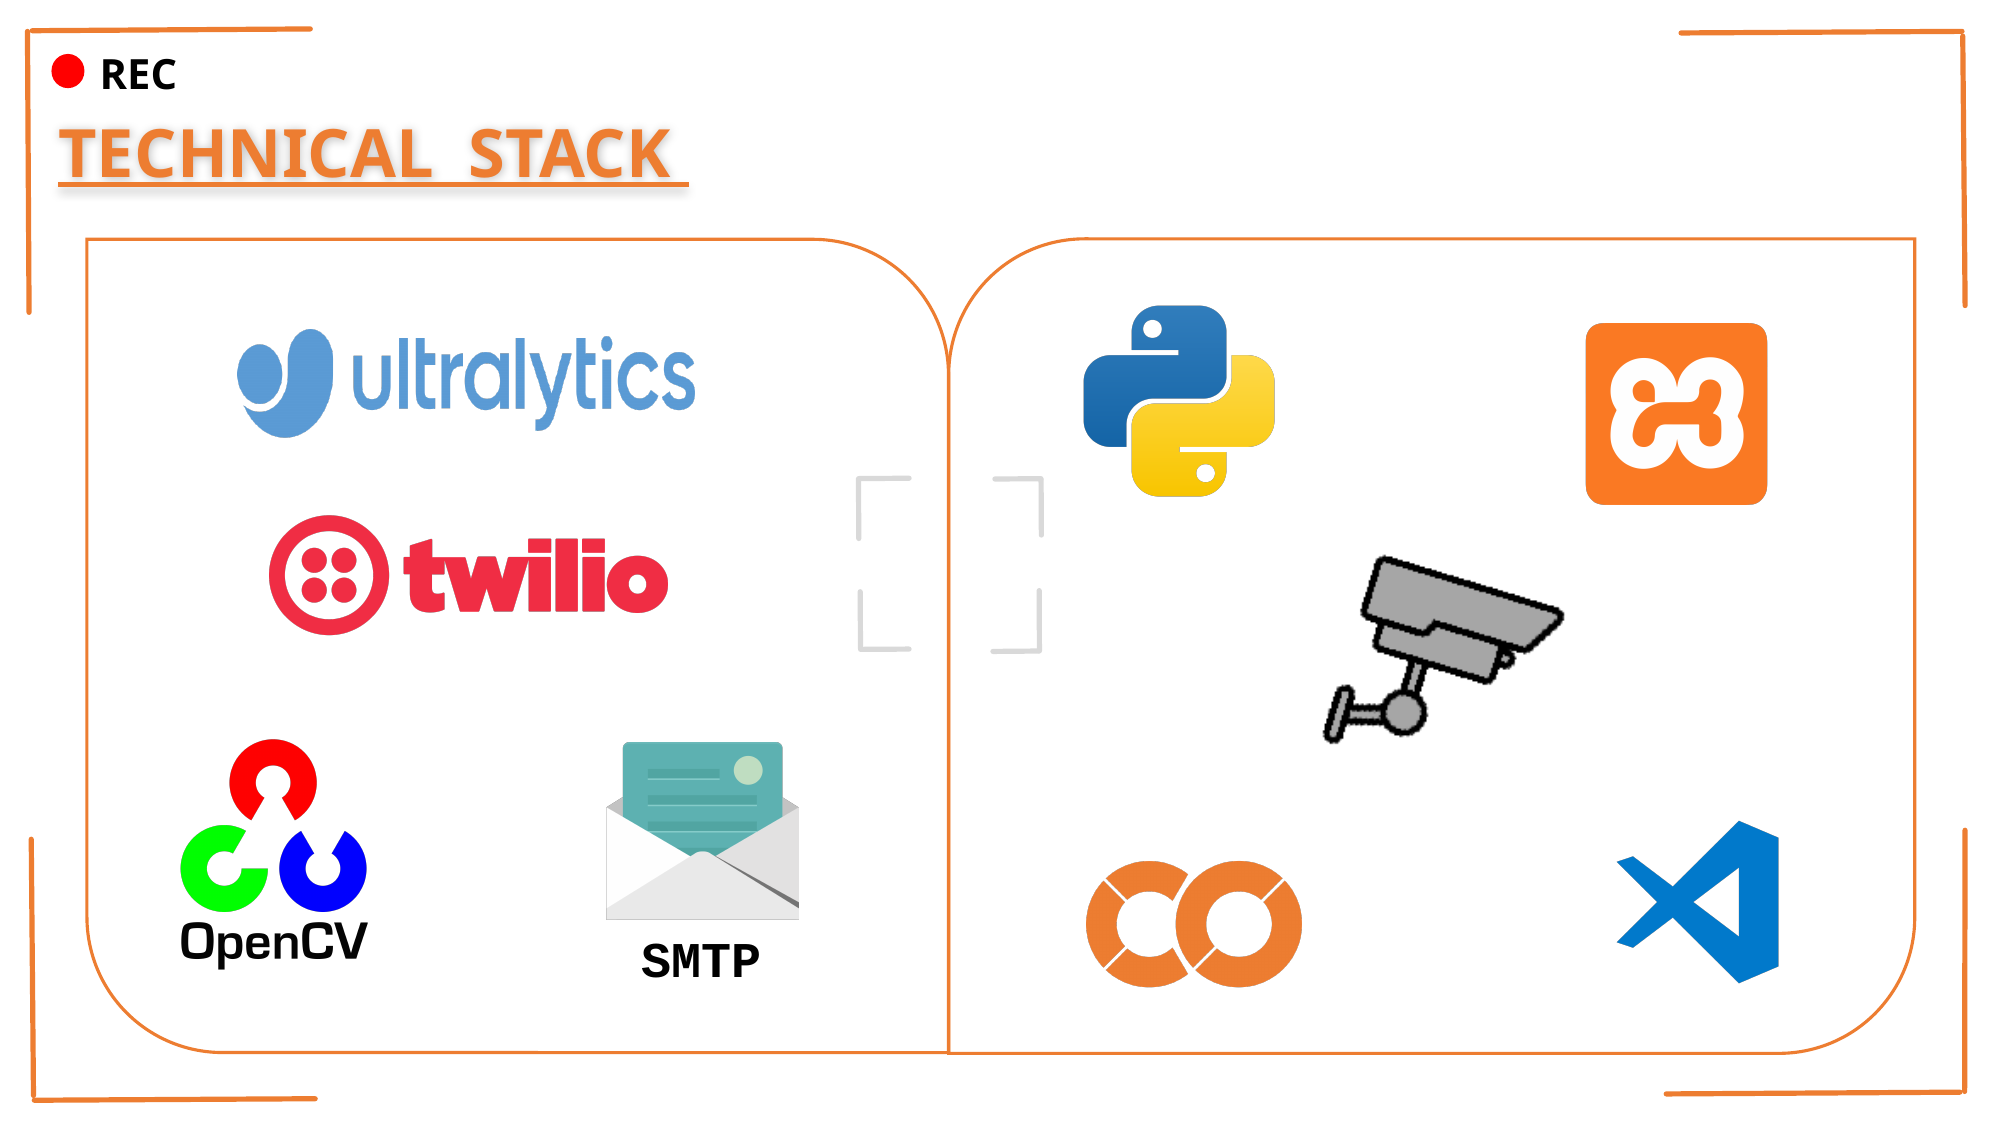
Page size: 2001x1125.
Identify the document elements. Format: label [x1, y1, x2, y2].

picture [1585, 323, 1768, 505]
picture [1069, 291, 1288, 510]
picture [1086, 816, 1302, 1032]
picture [158, 329, 695, 970]
picture [1605, 809, 1790, 995]
picture [1335, 567, 1551, 784]
text_box [606, 742, 822, 996]
text_box [27, 28, 1965, 1101]
